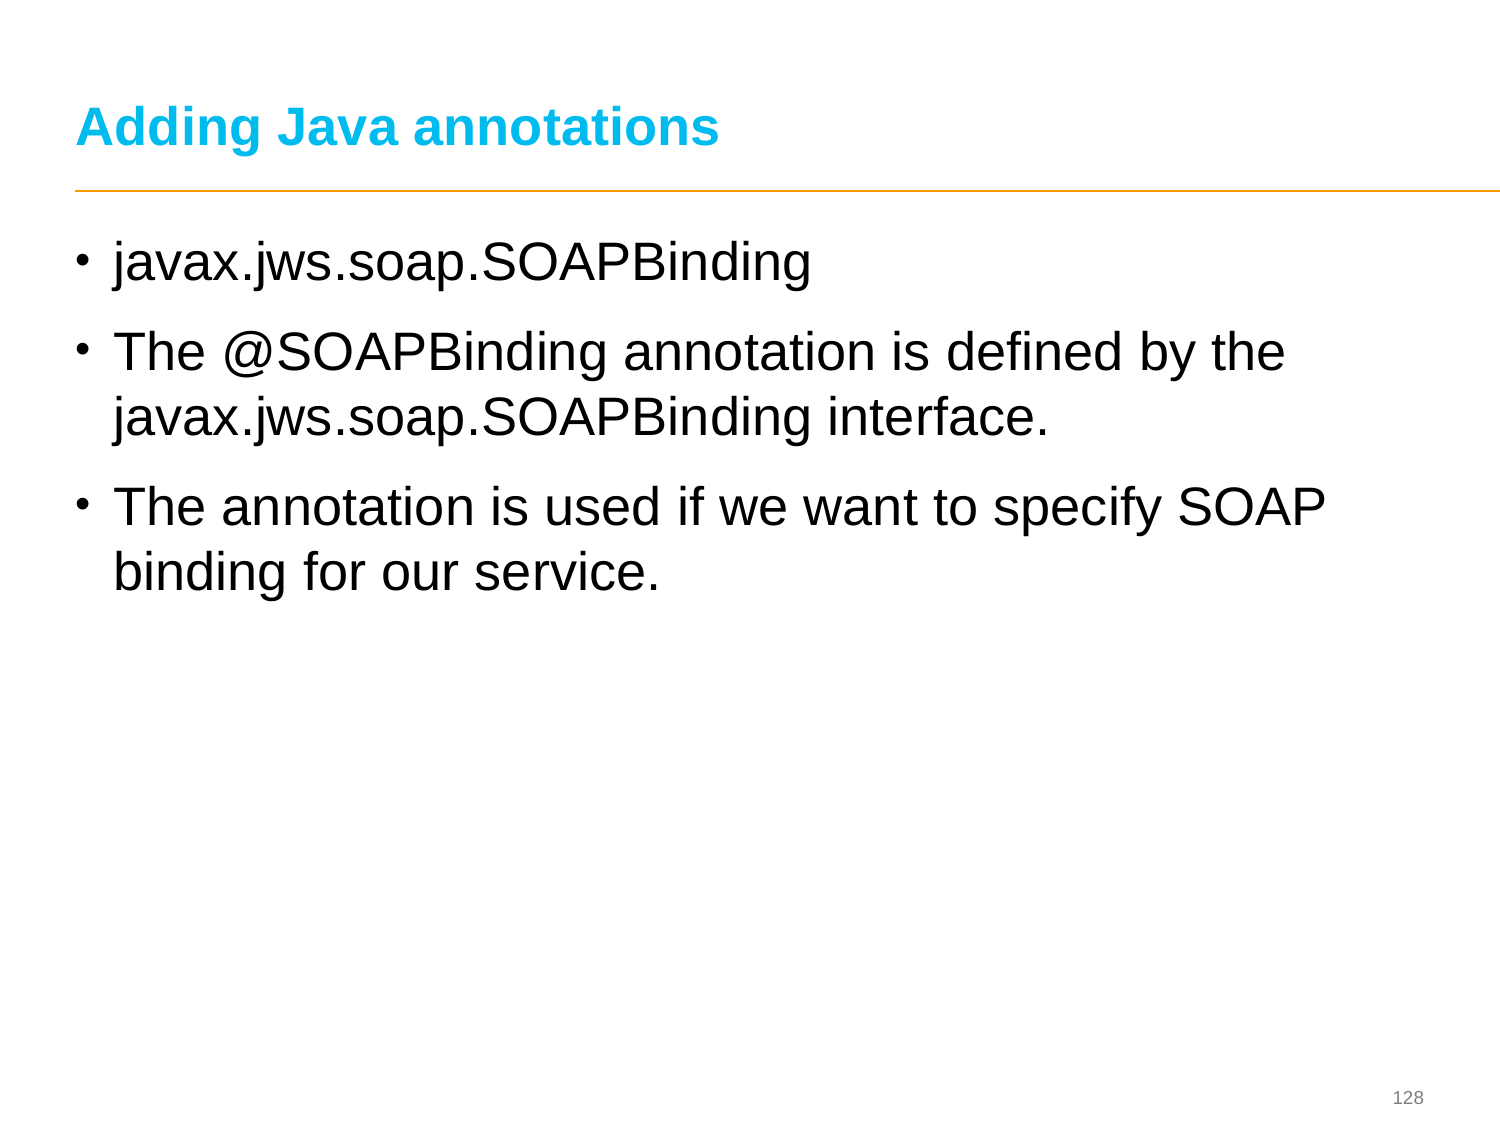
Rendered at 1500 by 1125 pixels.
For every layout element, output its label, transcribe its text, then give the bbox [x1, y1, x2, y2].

list javax.jws.soap.SOAPBinding The @SOAPBinding annotation is defined by the javax.jws.soap.SOAPBinding interface. The annotation is used if we want to specify SOAP binding for our service. [75, 226, 1425, 1018]
title Adding Java annotations [75, 27, 1422, 157]
